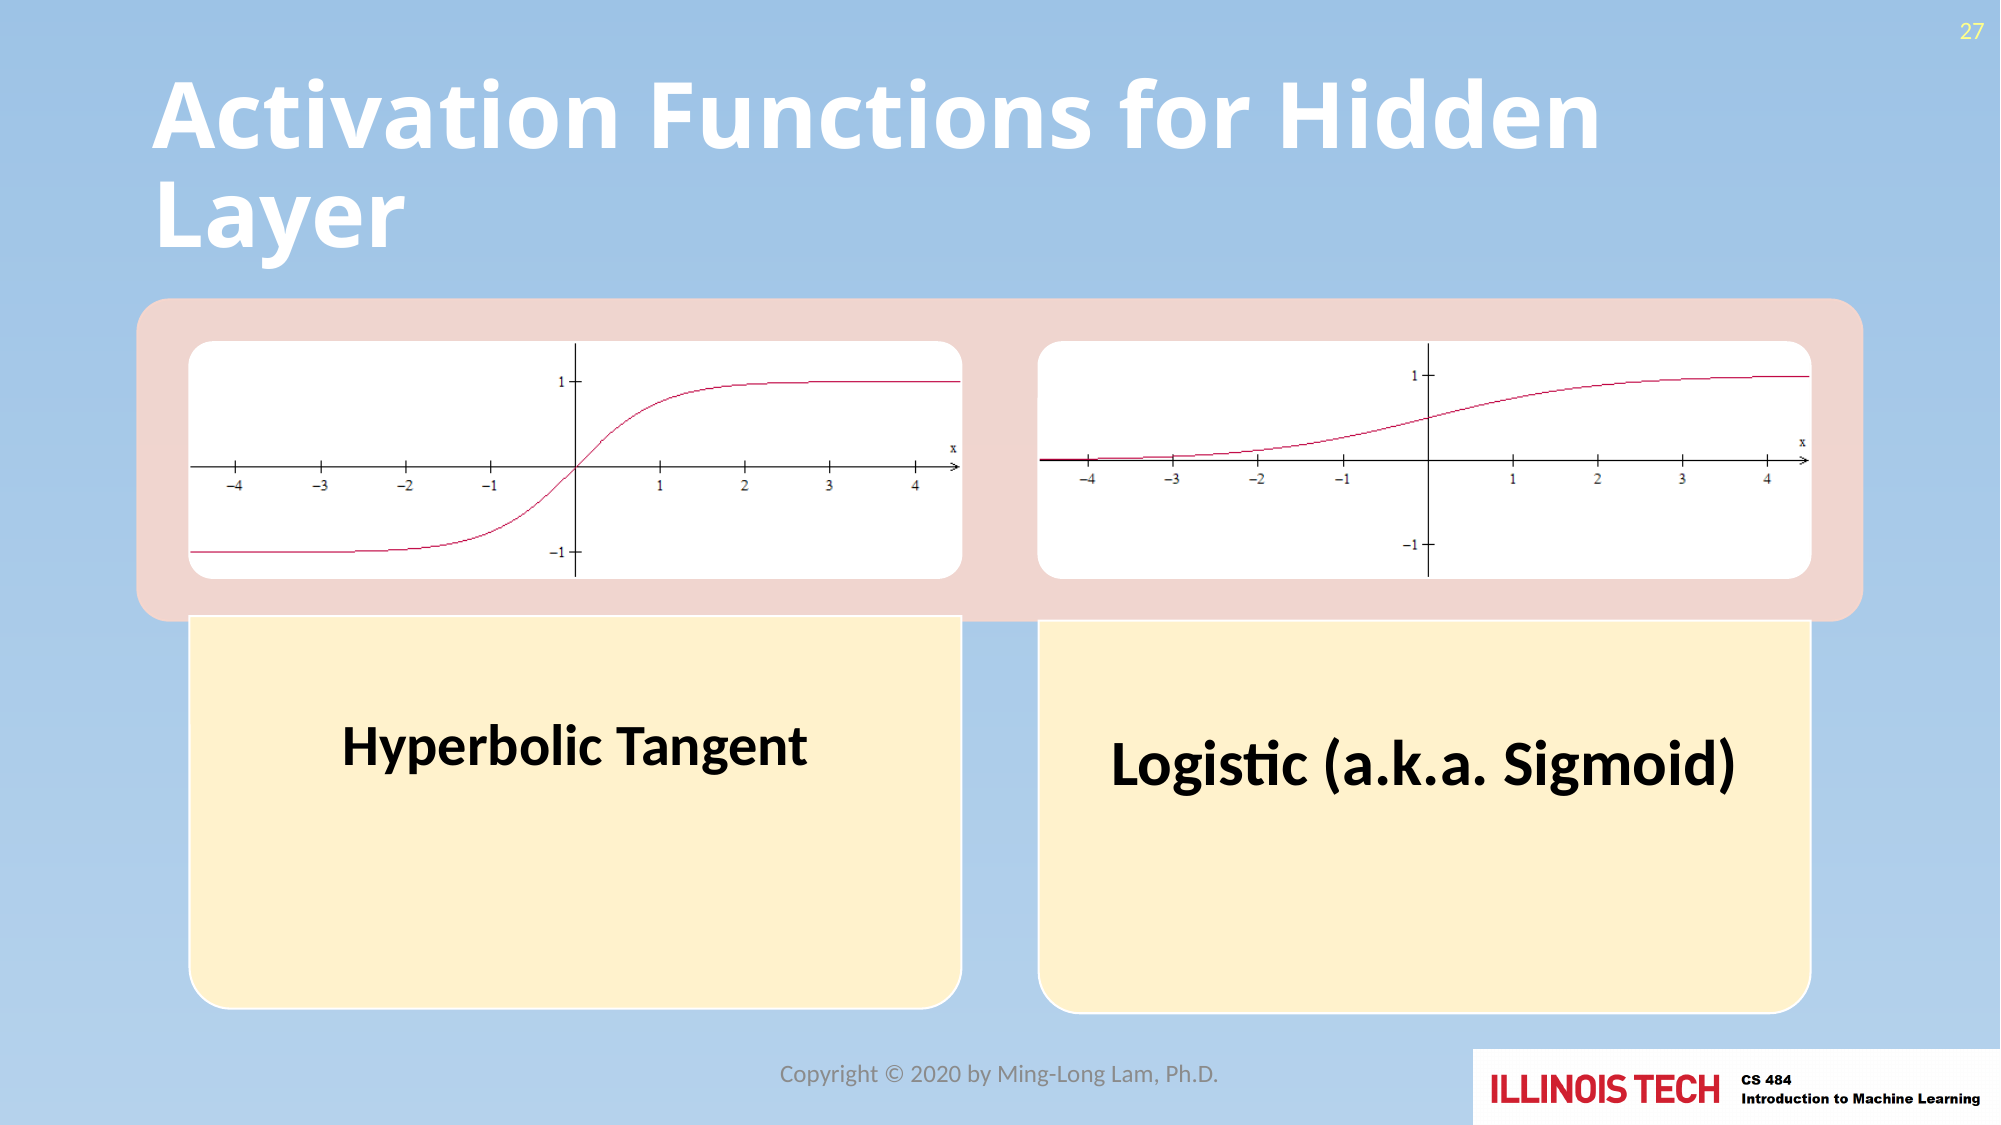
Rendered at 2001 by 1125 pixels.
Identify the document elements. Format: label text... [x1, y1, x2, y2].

slide_number 27 [1550, 0, 2000, 60]
footer Copyright © 2020 by Ming-Long Lam, Ph.D. [662, 1042, 1338, 1103]
title Activation Functions for Hidden Layer [137, 59, 1863, 278]
picture [1473, 1049, 2000, 1125]
